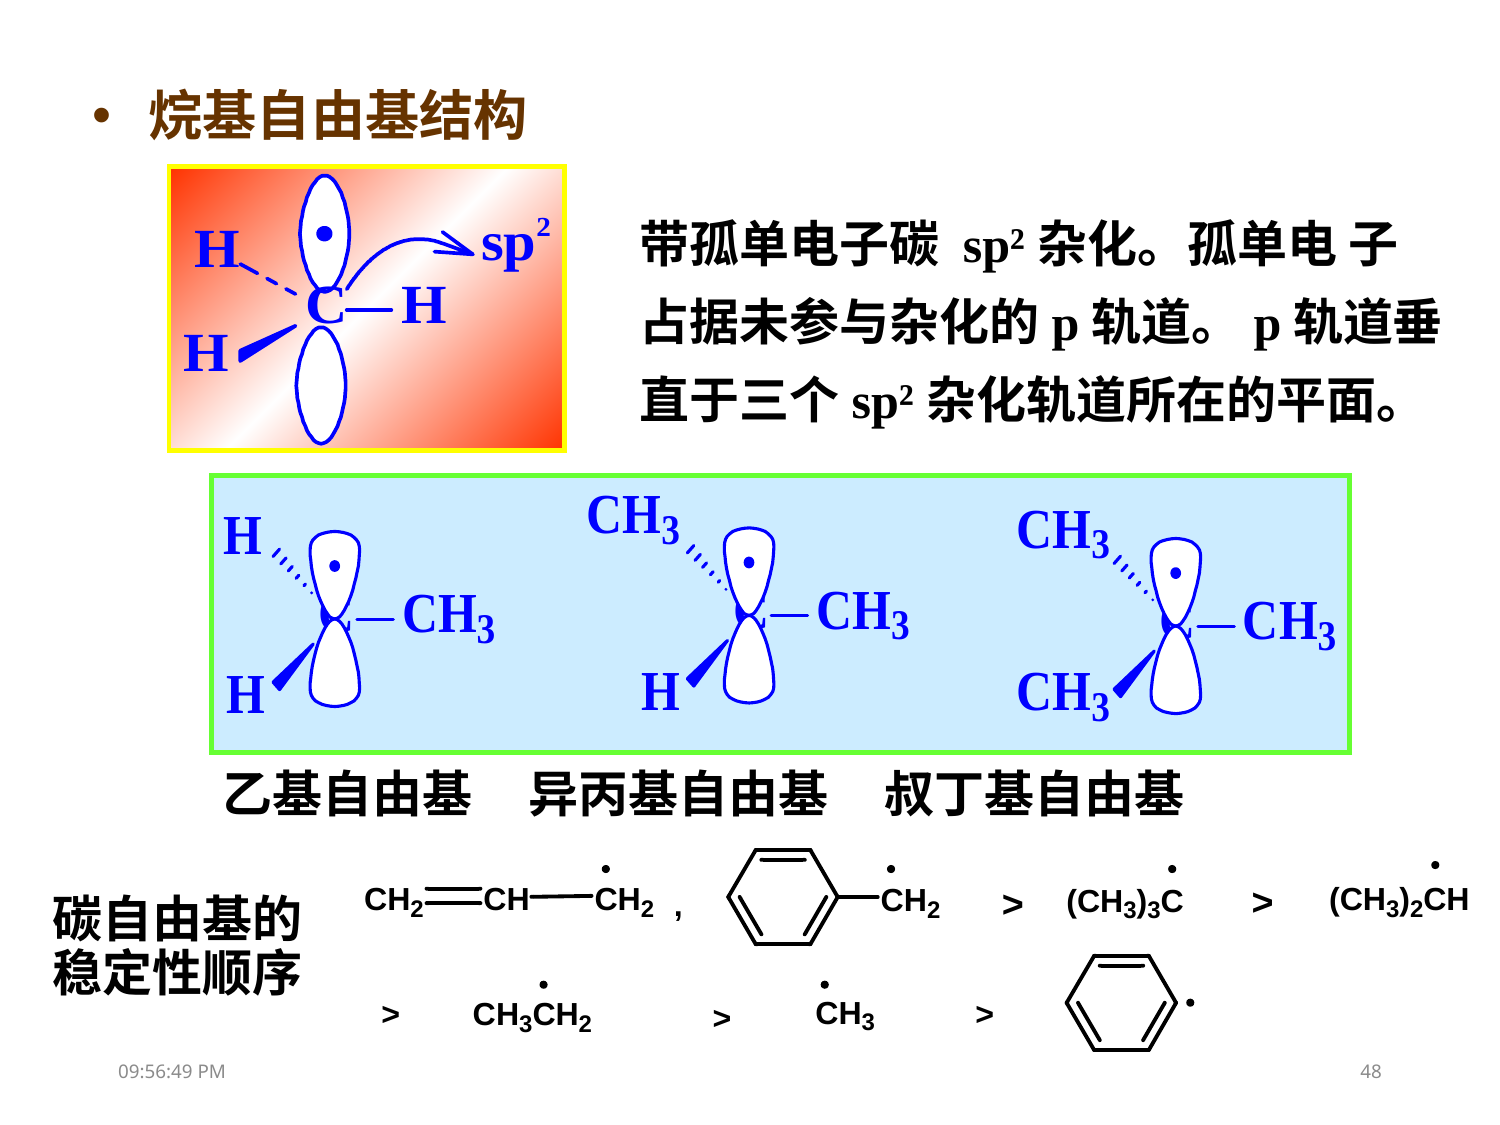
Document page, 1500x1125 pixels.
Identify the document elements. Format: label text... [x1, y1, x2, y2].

text_box 碳自由基的稳定性顺序 [37, 887, 322, 1010]
text_box 乙基自由基 异丙基自由基 叔丁基自由基 [207, 762, 1408, 832]
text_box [358, 847, 1475, 1063]
text_box 带孤单电子碳 sp²杂化。孤单电 子占据未参与杂化的p轨道。p轨道垂直于三个sp²杂化轨道所在的平面。 [624, 187, 1461, 436]
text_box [213, 478, 1348, 750]
text_box 烷基自由基结构 [77, 80, 568, 155]
slide_number 48 [1059, 1063, 1397, 1103]
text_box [171, 168, 563, 448]
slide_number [103, 1042, 441, 1103]
